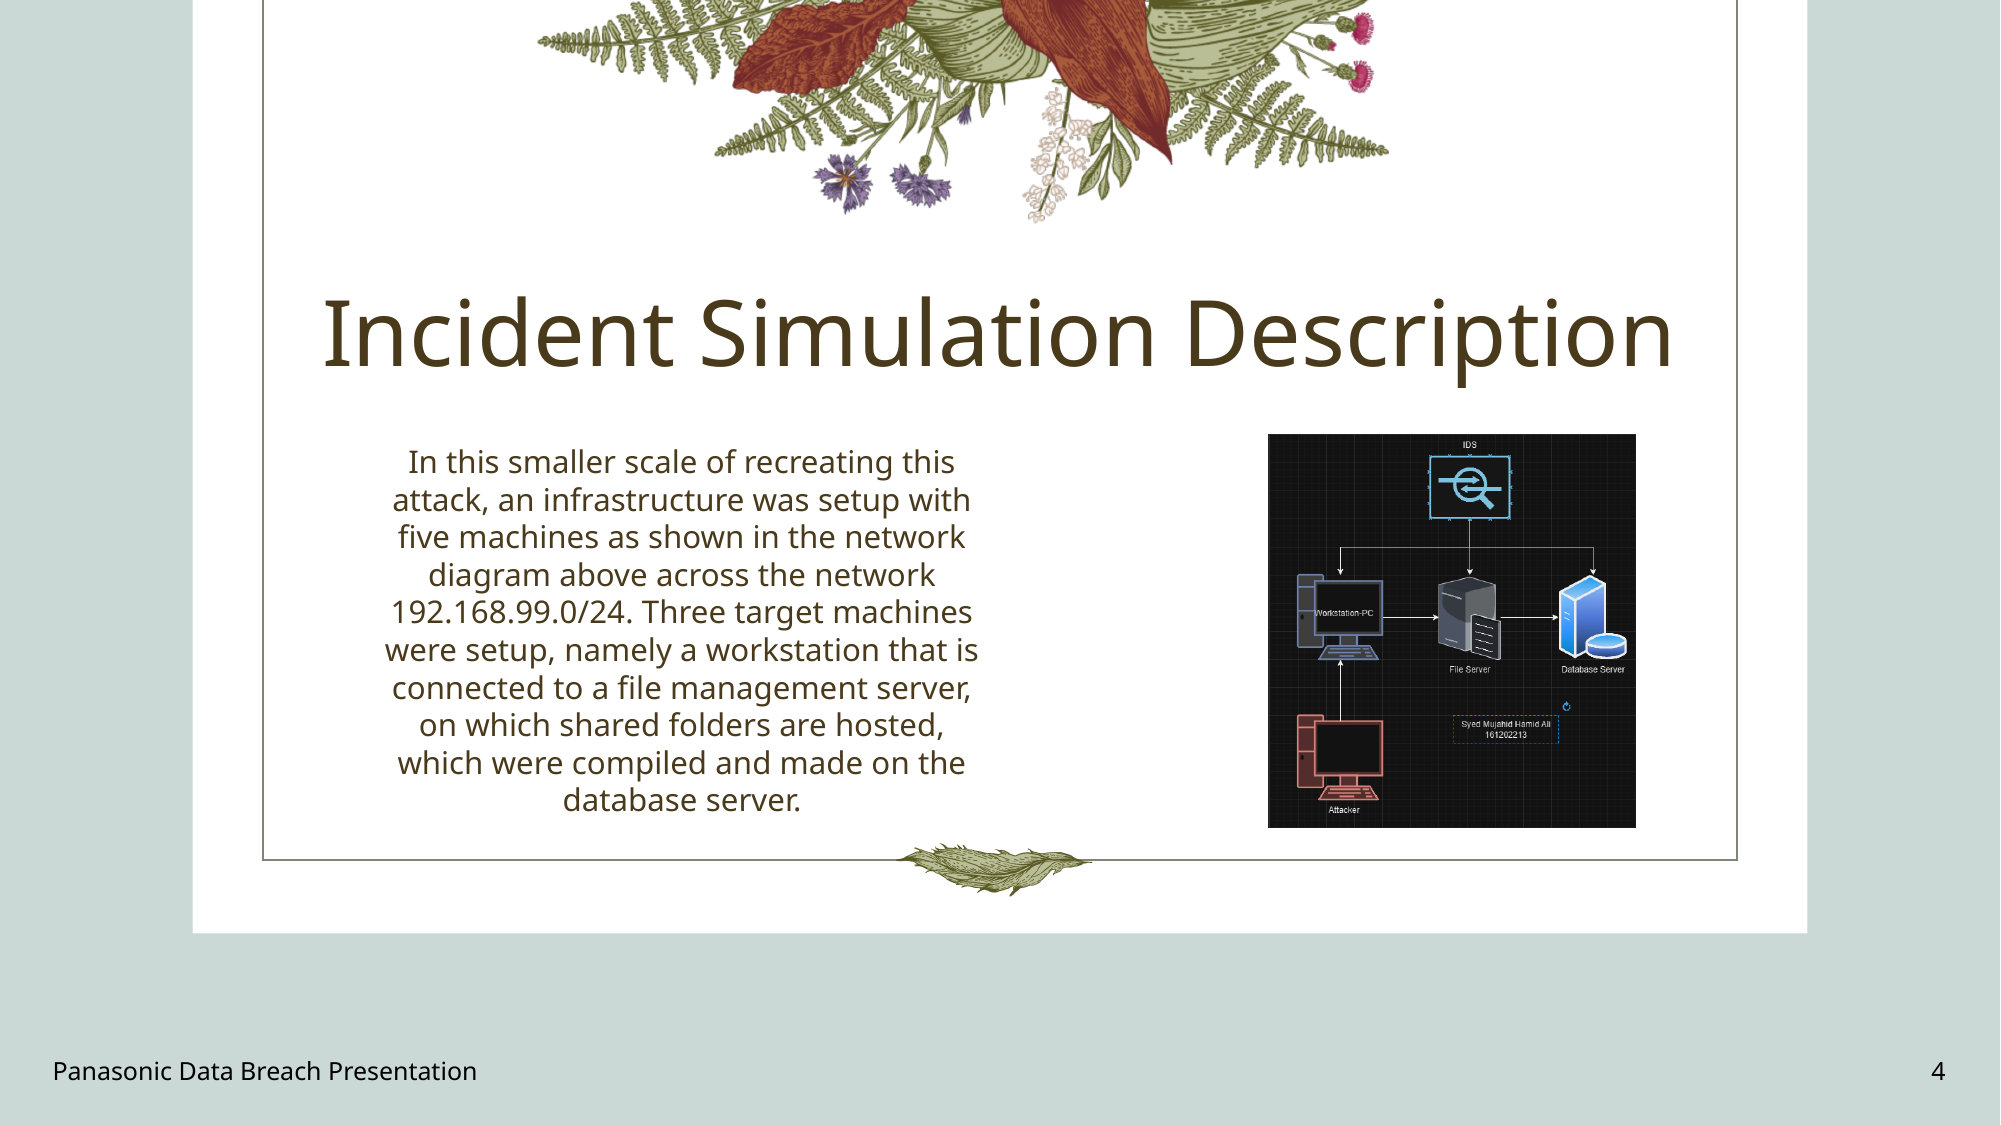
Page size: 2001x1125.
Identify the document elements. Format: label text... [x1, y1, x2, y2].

title Incident Simulation Description [286, 228, 1714, 446]
footer Panasonic Data Breach Presentation [37, 1042, 713, 1103]
picture [894, 838, 1093, 897]
picture [1268, 434, 1636, 828]
list In this smaller scale of recreating this attack, an infrastructure was setup with five machines as shown in the network diagram above across the network 192.168.99.0/24. Three target machines were setup, namely a workstation that is connected to a file management server, on which shared folders are hosted, which were compiled and made on the database server. [364, 435, 1000, 828]
slide_number 4 [1510, 1042, 1961, 1103]
picture [535, 0, 1416, 228]
